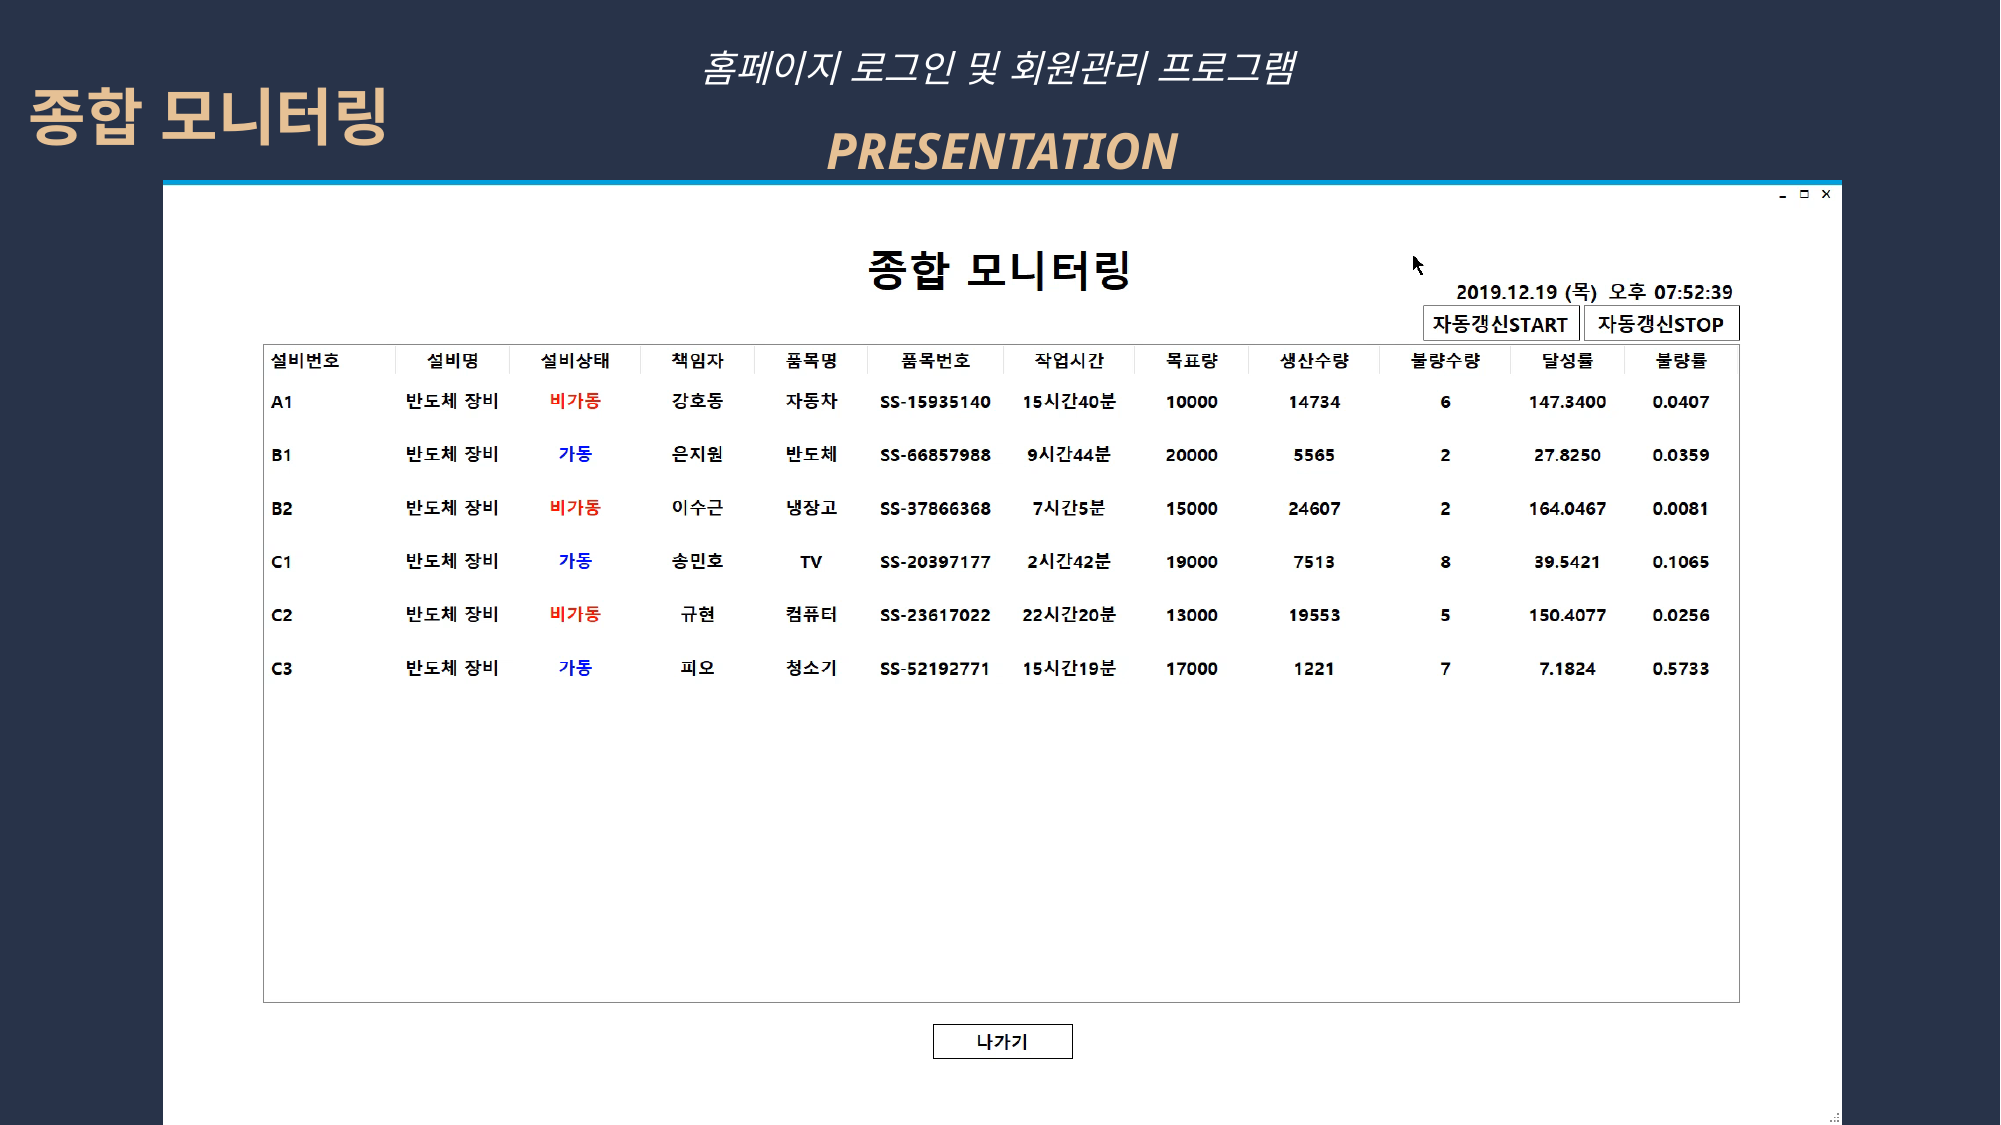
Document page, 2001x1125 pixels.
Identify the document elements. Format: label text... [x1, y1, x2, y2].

text_box 홈페이지 로그인 및 회원관리 프로그램PRESENTATION [631, 14, 1374, 180]
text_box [162, 180, 1843, 1125]
text_box 종합 모니터링 [13, 33, 527, 161]
